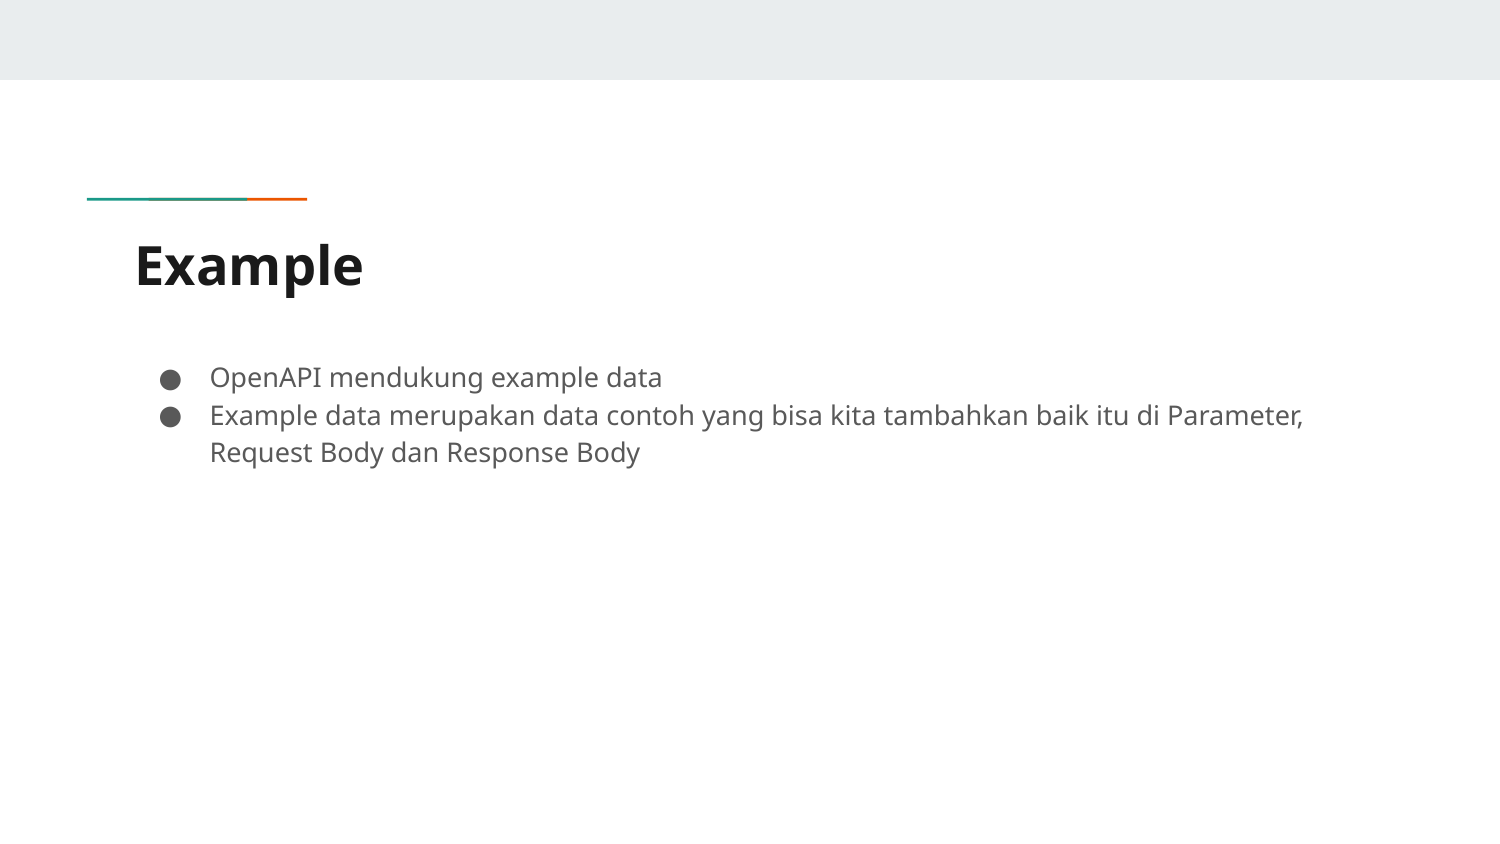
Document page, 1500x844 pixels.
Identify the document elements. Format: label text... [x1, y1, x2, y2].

list OpenAPI mendukung example data Example data merupakan data contoh yang bisa kita tambahkan baik itu di Parameter, Request Body dan Response Body [119, 341, 1381, 712]
title Example [119, 216, 1381, 305]
